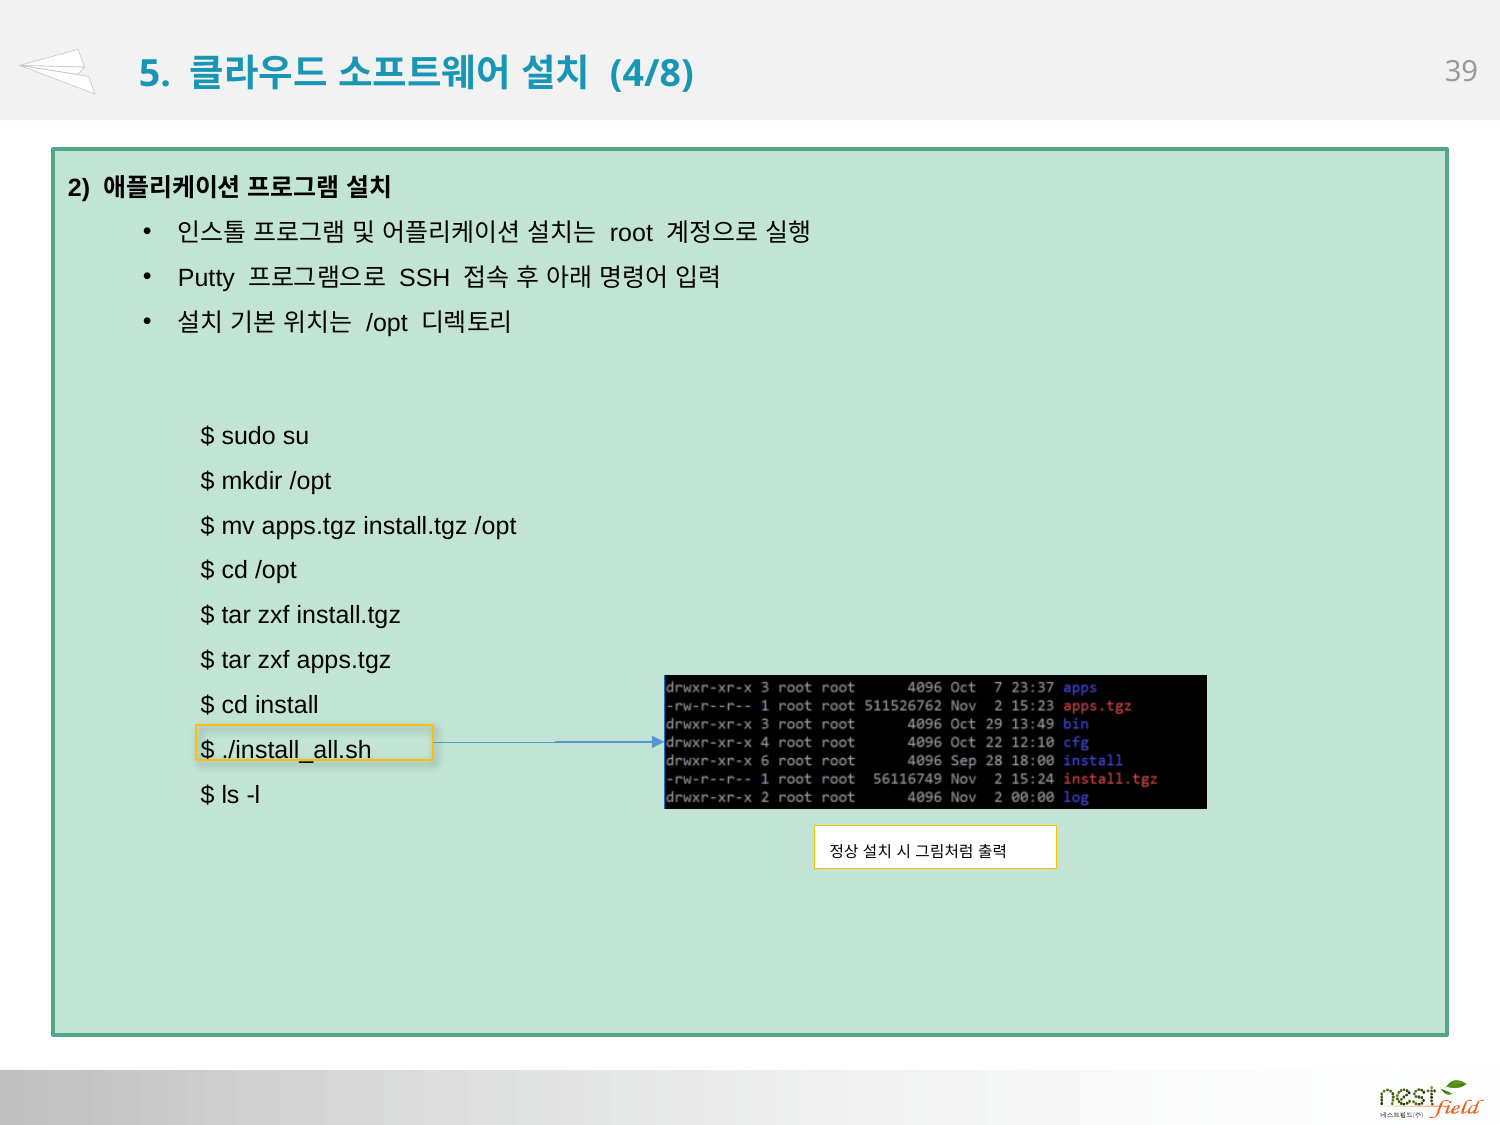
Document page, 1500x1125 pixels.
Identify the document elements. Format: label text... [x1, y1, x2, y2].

text_box 정상 설치 시 그림처럼 출력 [814, 825, 1057, 869]
picture [1376, 1076, 1484, 1118]
picture [664, 675, 1207, 809]
text_box $ sudo su $ mkdir /opt $ mv apps.tgz install.tgz /opt $ cd /opt $ tar zxf install.tgz $ tar zxf apps.tgz $ cd install $ ./install_all.sh $ ls -l [185, 397, 1412, 873]
text_box [53, 344, 1447, 1035]
title 5. 클라우드 소프트웨어 설치 (4/8) [123, 42, 1388, 100]
text_box [194, 723, 435, 762]
text_box 2) 애플리케이션 프로그램 설치 인스톨 프로그램 및 어플리케이션 설치는 root 계정으로 실행 Putty 프로그램으로 SSH 접속 후 아래 명령어 입력 설치 기본 위치는 /opt 디렉토리 [53, 148, 1447, 344]
